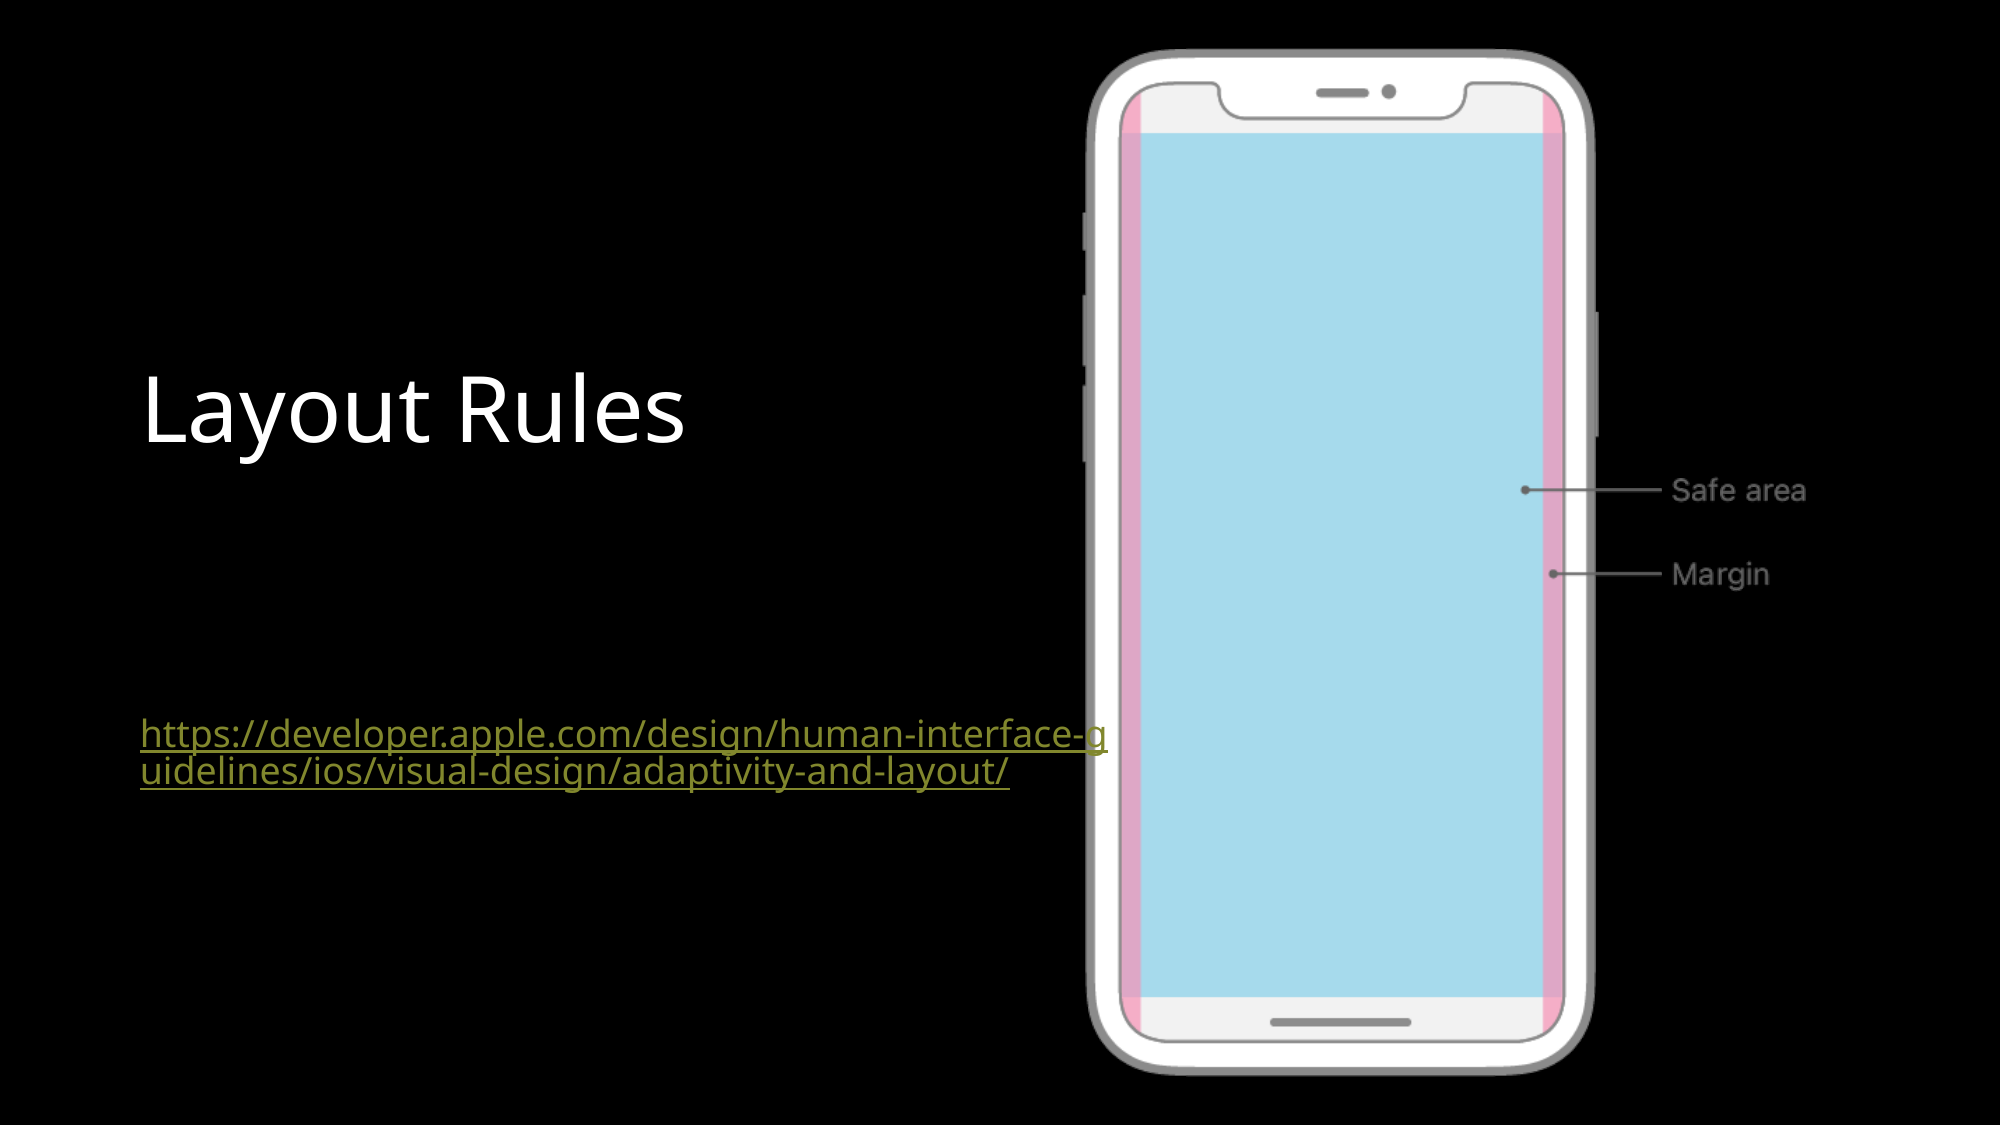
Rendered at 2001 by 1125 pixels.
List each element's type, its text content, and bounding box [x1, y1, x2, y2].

text_box https://developer.apple.com/design/human-interface-guidelines/ios/visual-design/adaptivity-and-layout/ [125, 702, 875, 768]
picture [875, 48, 1905, 1077]
title Layout Rules [125, 165, 847, 471]
